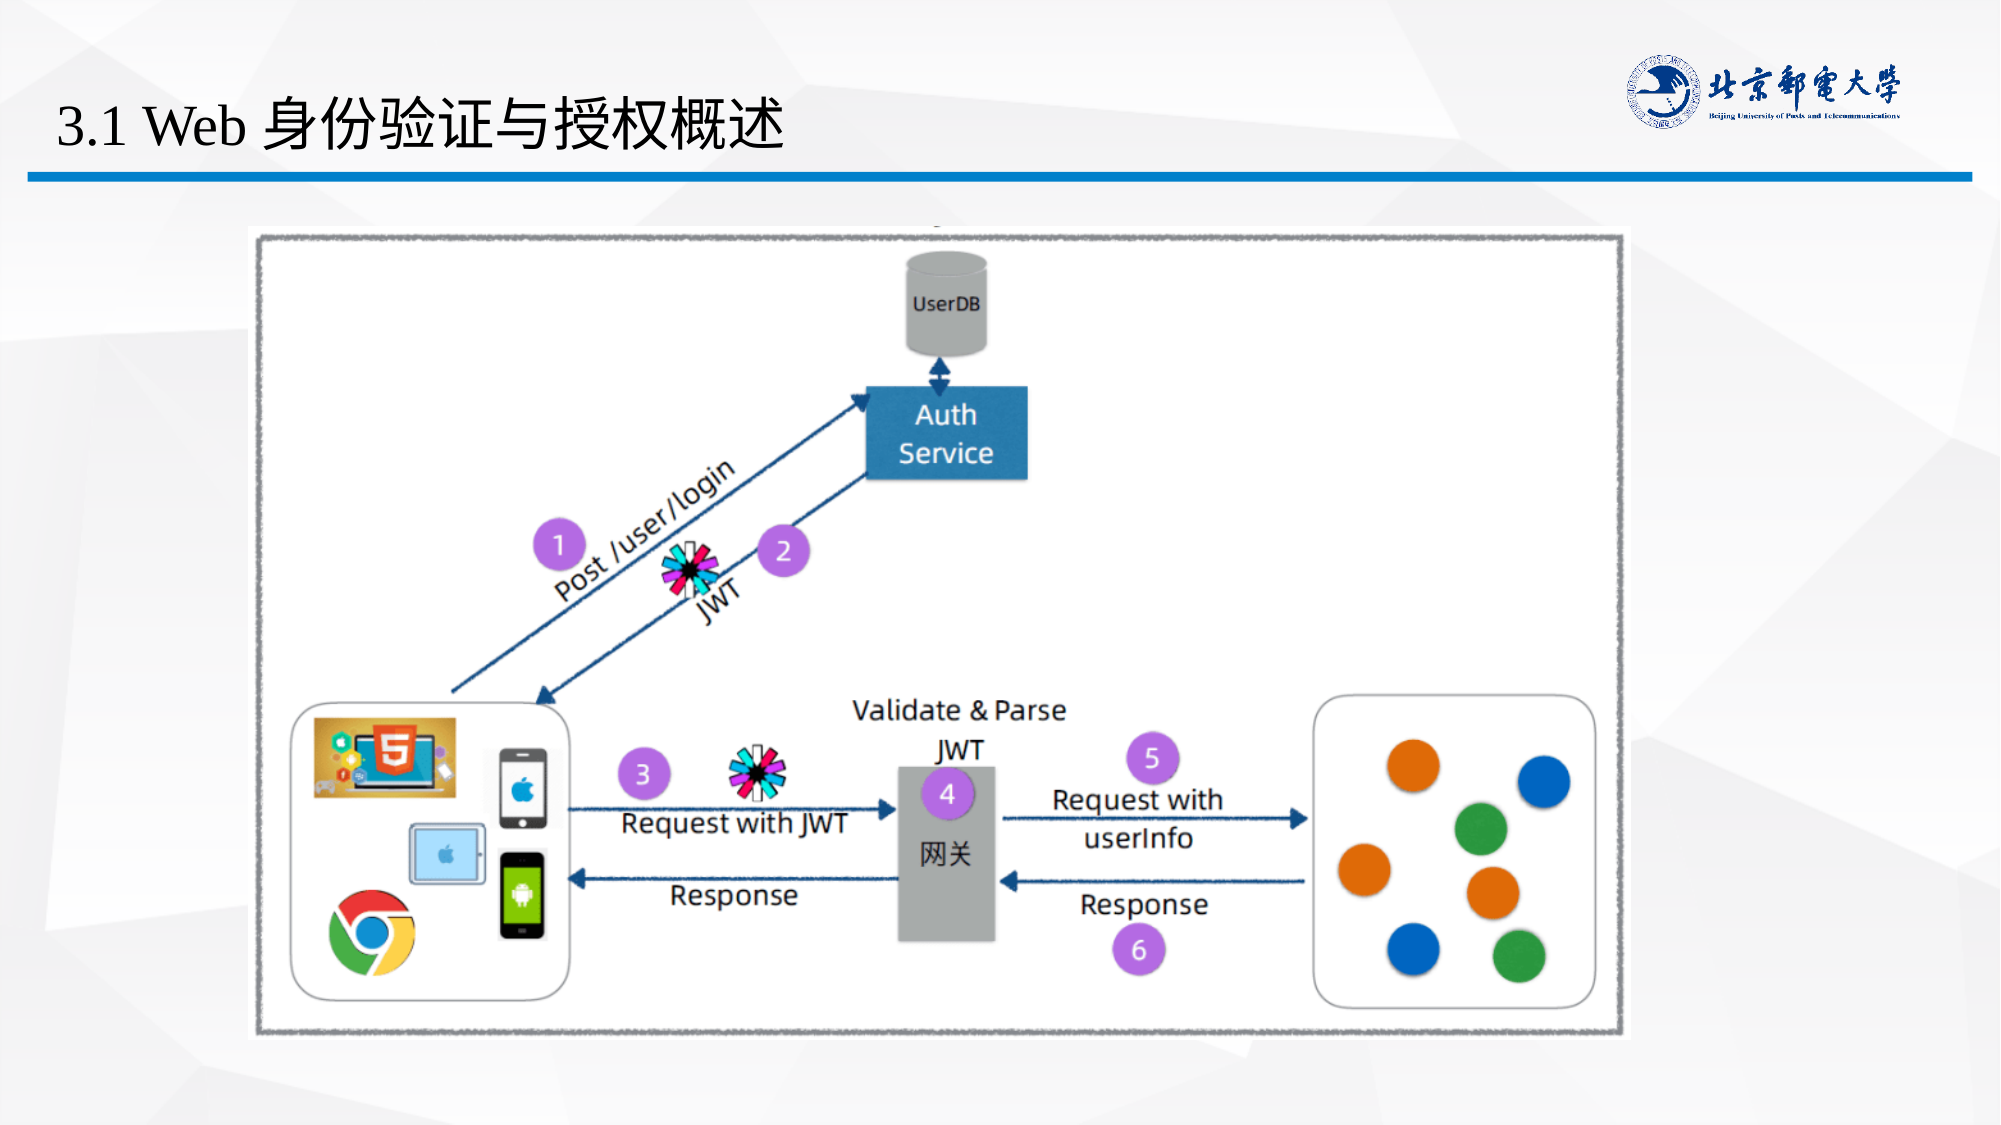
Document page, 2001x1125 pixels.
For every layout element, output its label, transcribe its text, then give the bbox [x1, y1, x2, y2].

title 3.1 Web身份验证与授权概述 [41, 52, 1188, 201]
picture [0, 0, 2000, 1125]
